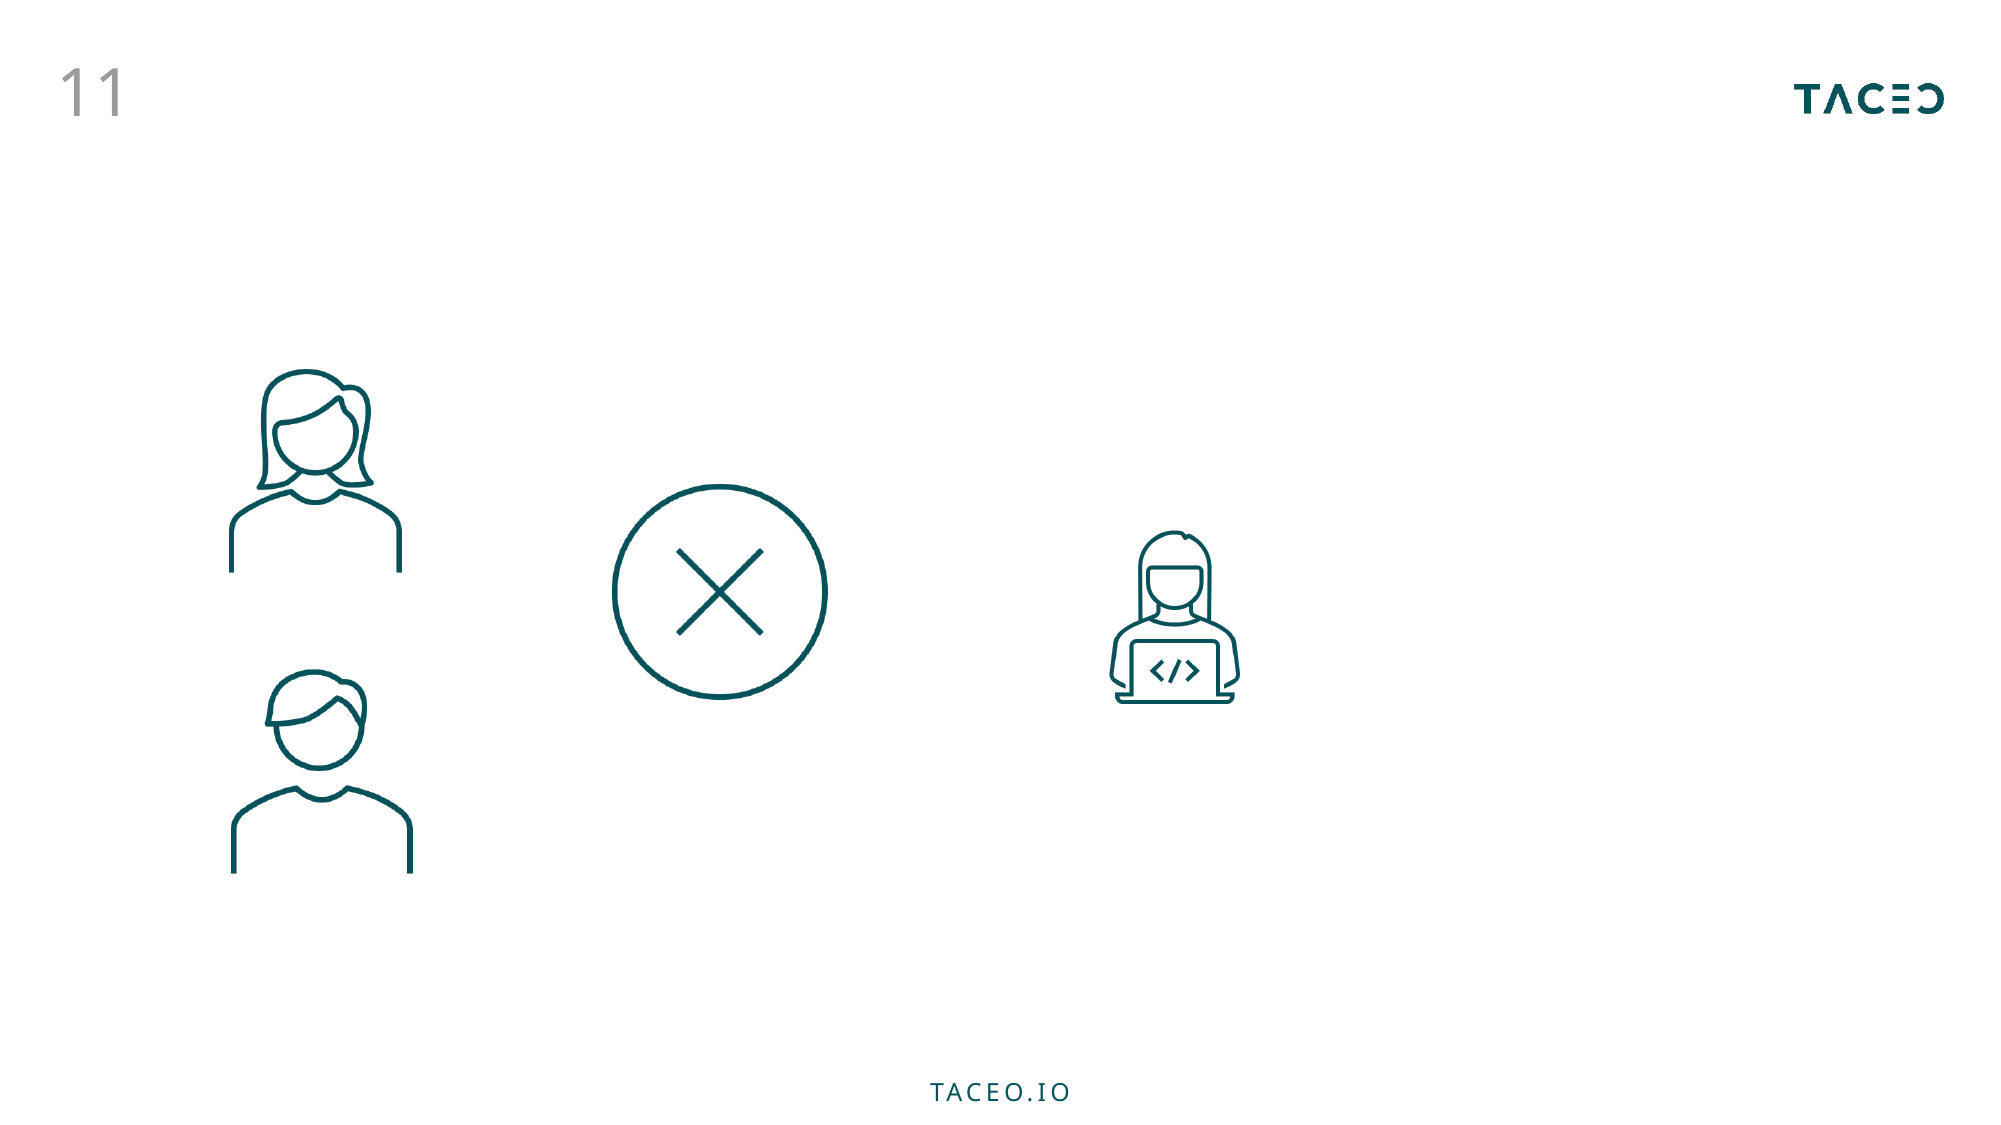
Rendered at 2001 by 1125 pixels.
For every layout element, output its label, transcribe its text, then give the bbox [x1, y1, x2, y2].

picture [1794, 83, 1944, 114]
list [185, 351, 445, 610]
picture [583, 455, 856, 728]
footer TACEO.IO [662, 1051, 1338, 1111]
picture [185, 640, 458, 913]
picture [1076, 512, 1273, 708]
slide_number 11 [56, 50, 168, 131]
